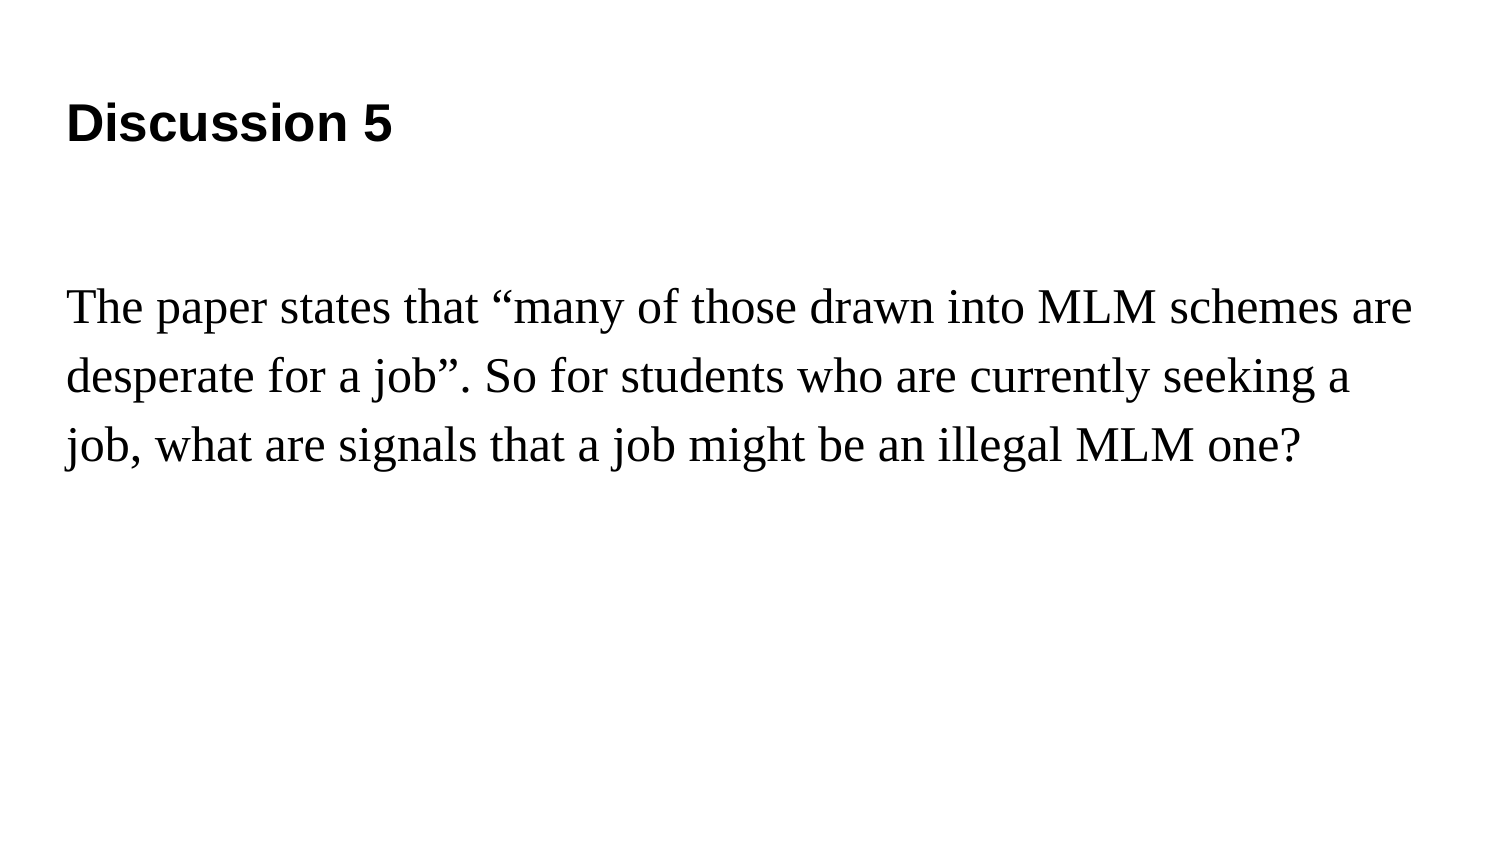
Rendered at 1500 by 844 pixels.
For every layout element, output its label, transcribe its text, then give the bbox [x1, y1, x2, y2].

list The paper states that “many of those drawn into MLM schemes are desperate for a job”. So for students who are currently seeking a job, what are signals that a job might be an illegal MLM one? [51, 189, 1449, 750]
title Discussion 5 [51, 72, 1449, 167]
